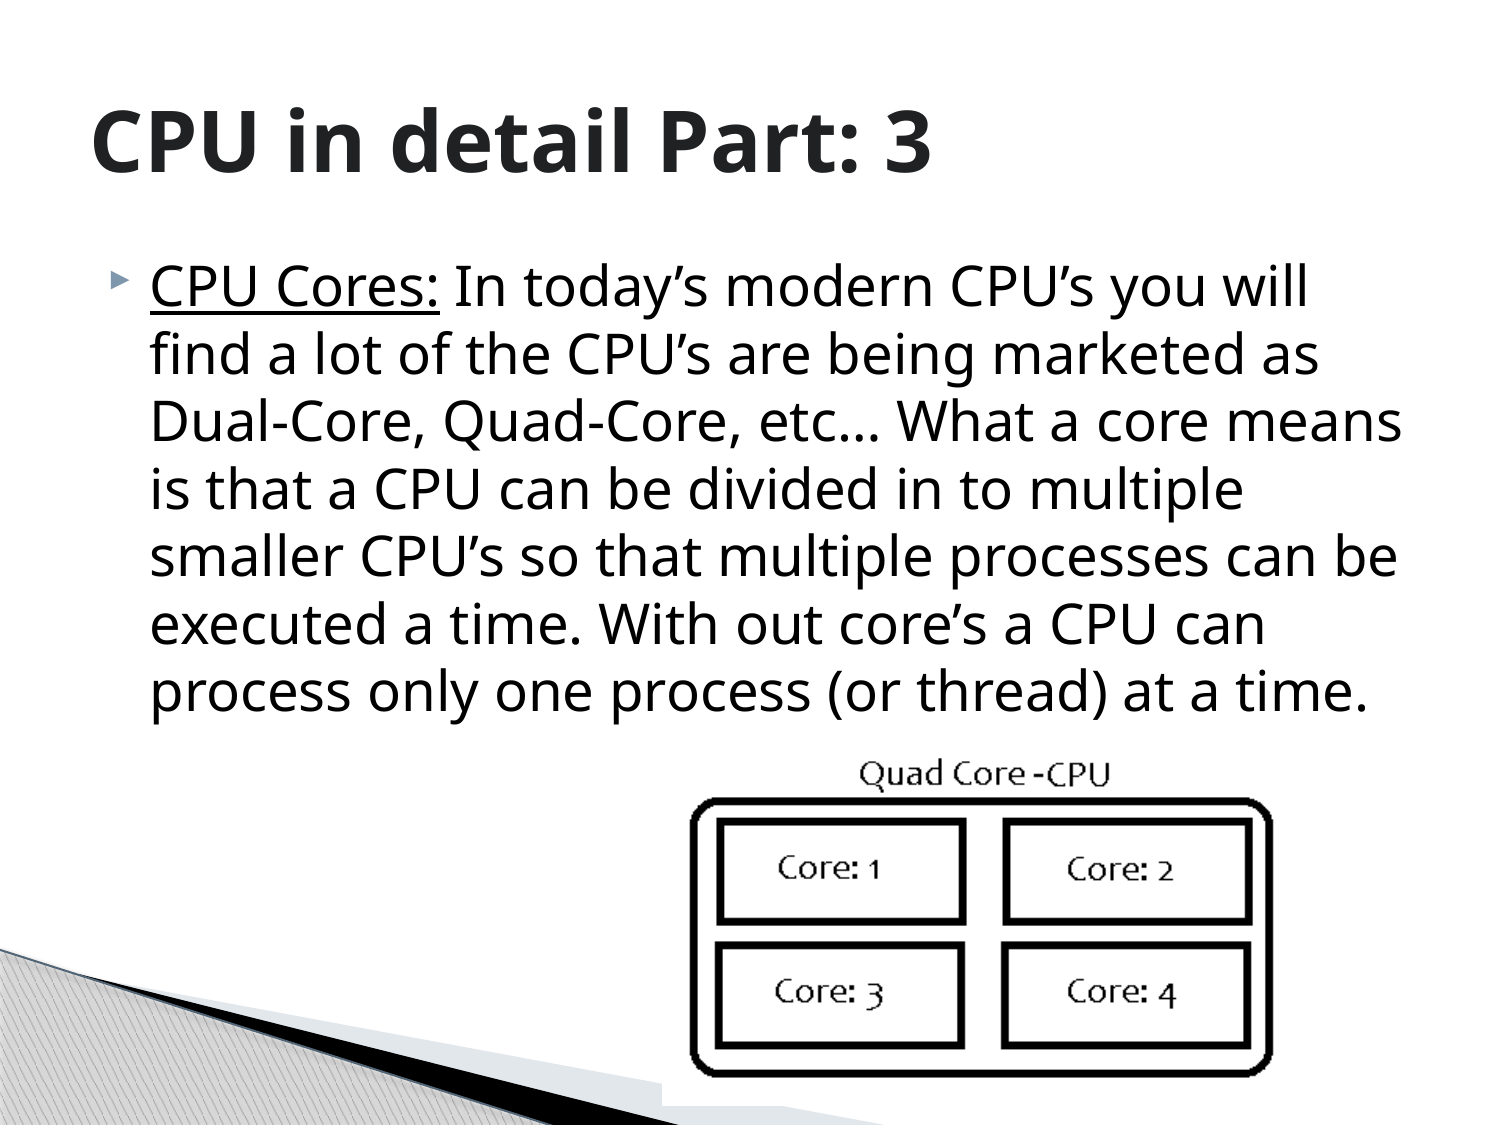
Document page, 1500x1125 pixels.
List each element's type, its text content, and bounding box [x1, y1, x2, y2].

picture [662, 746, 1315, 1106]
title CPU in detail Part: 3 [75, 45, 1425, 233]
list CPU Cores: In today’s modern CPU’s you will find a lot of the CPU’s are being marketed as Dual-Core, Quad-Core, etc… What a core means is that a CPU can be divided in to multiple smaller CPU’s so that multiple processes can be executed a time. With out core’s a CPU can process only one process (or thread) at a time. [75, 243, 1425, 986]
